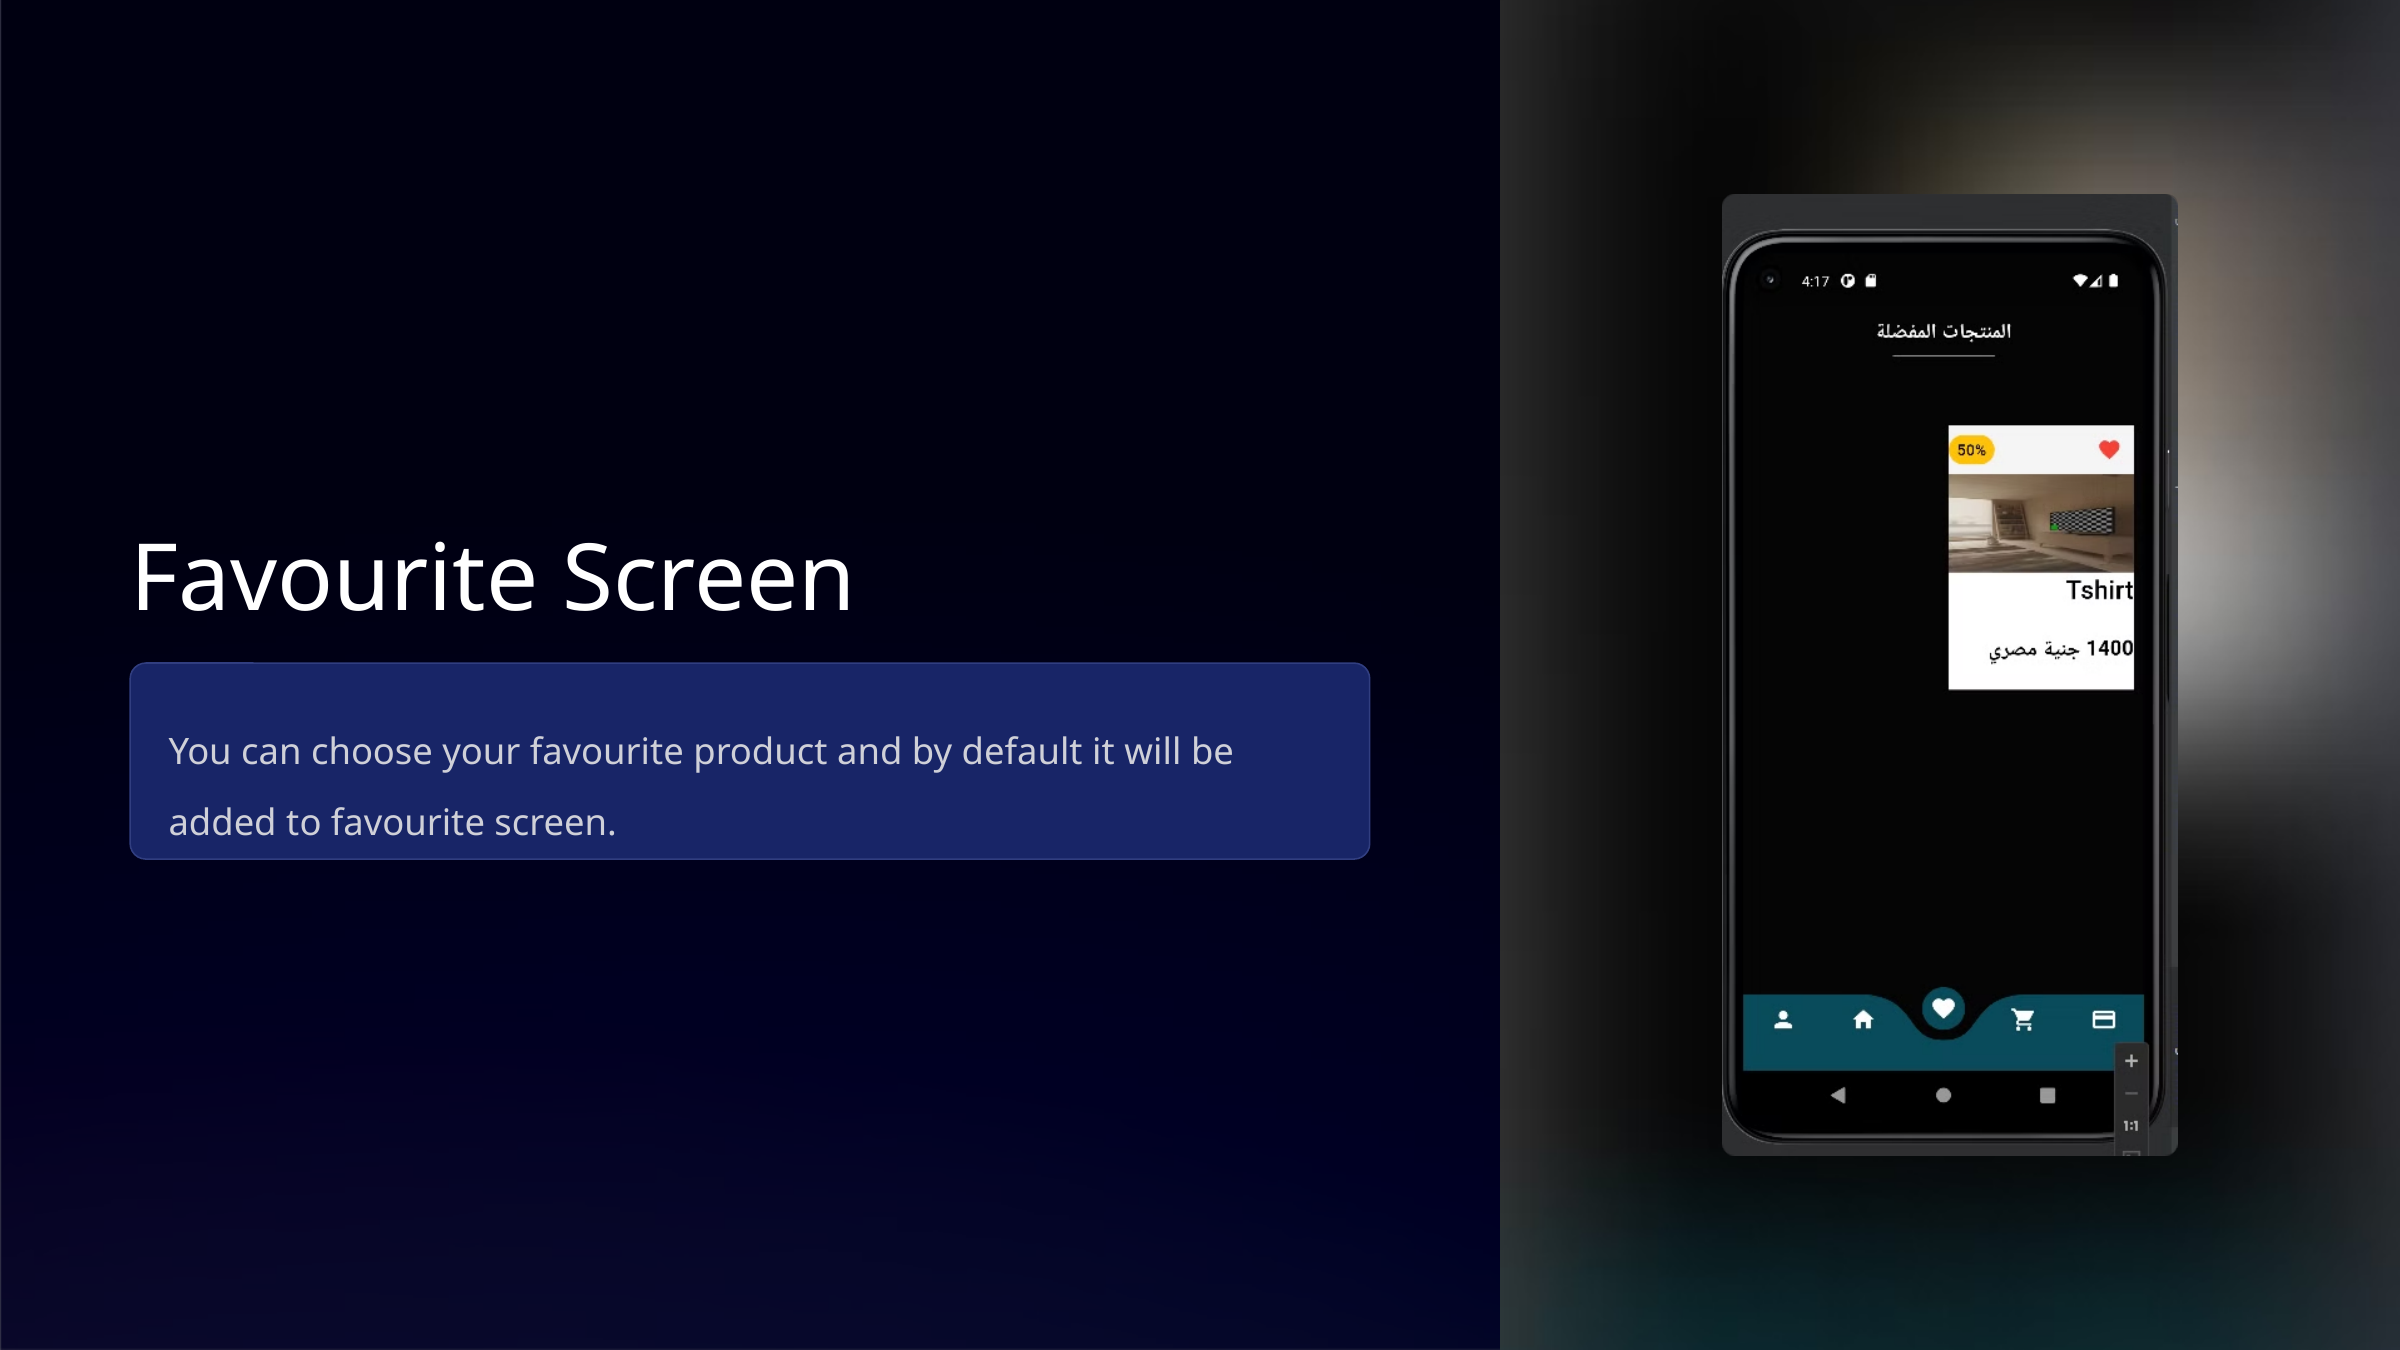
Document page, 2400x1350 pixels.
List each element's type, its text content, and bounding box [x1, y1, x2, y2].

picture [1499, 0, 2400, 1350]
text_box [130, 663, 1370, 860]
text_box You can choose your favourite product and by default it will be added to favourite screen. [168, 701, 1332, 821]
text_box Favourite Screen [130, 490, 1061, 608]
